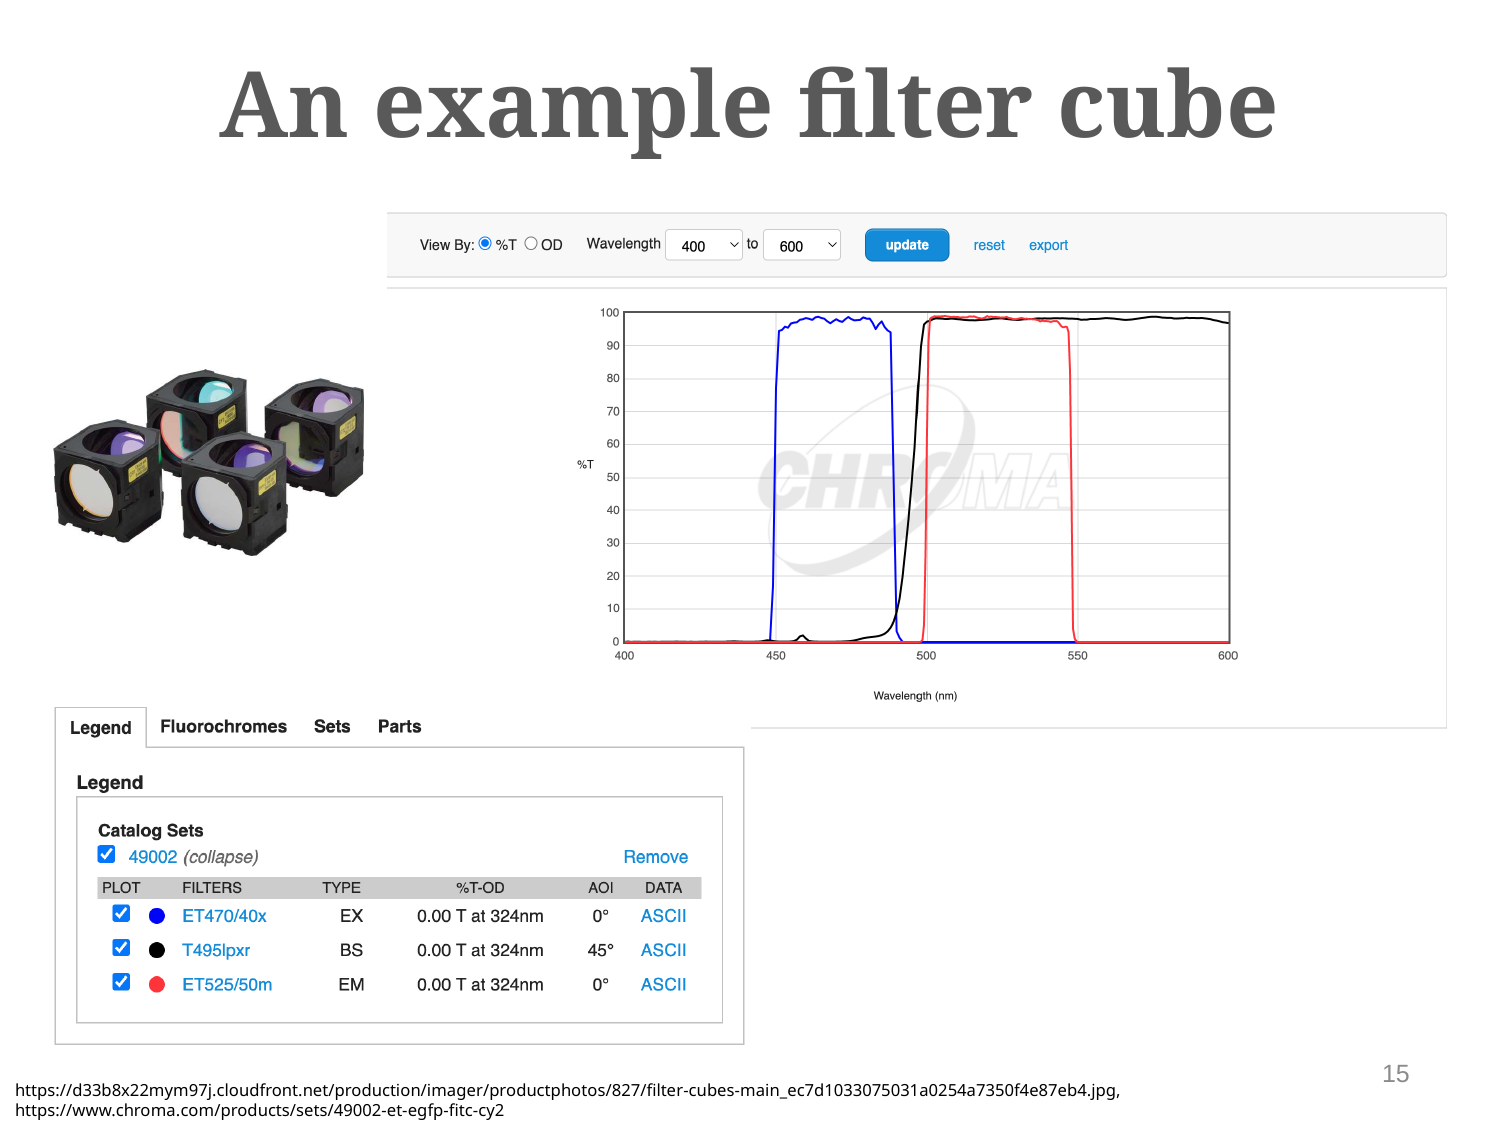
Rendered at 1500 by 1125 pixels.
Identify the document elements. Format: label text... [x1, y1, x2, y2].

slide_number 15 [1074, 1042, 1425, 1072]
text_box An example filter cube [0, 6, 1500, 194]
text_box https://d33b8x22mym97j.cloudfront.net/production/imager/productphotos/827/filter-cubes-main_ec7d1033075031a0254a7350f4e87eb4.jpg, https://www.chroma.com/products/sets/49002-et-egfp-fitc-cy2 [0, 1072, 1425, 1125]
picture [53, 368, 364, 557]
picture [12, 193, 1447, 1058]
